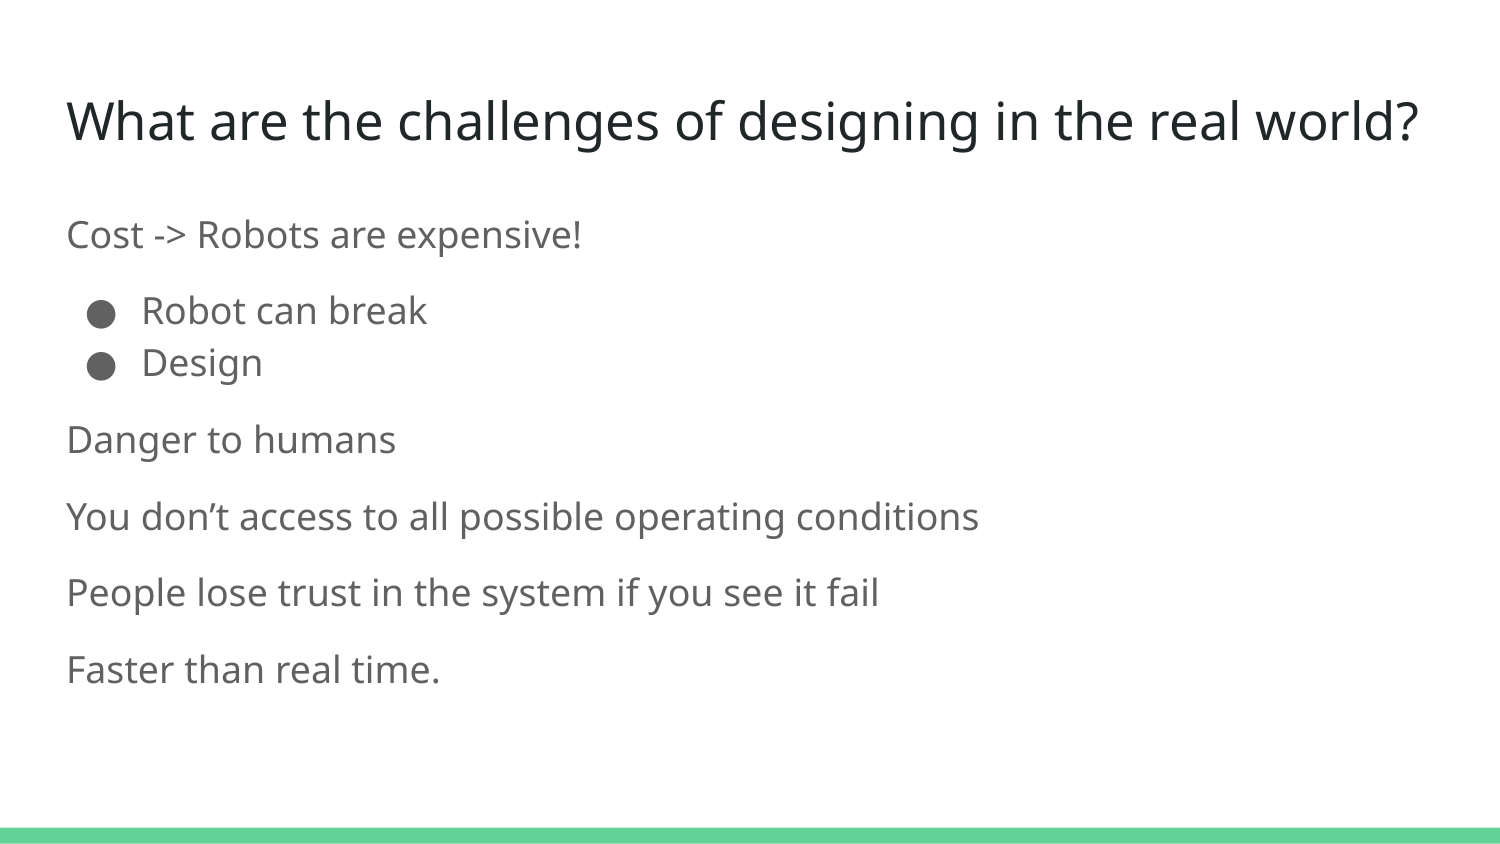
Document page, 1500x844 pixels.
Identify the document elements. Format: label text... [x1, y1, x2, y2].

title What are the challenges of designing in the real world? [51, 72, 1449, 167]
list Cost -> Robots are expensive! Robot can break Design Danger to humans You don’t access to all possible operating conditions People lose trust in the system if you see it fail Faster than real time. [51, 189, 1449, 750]
